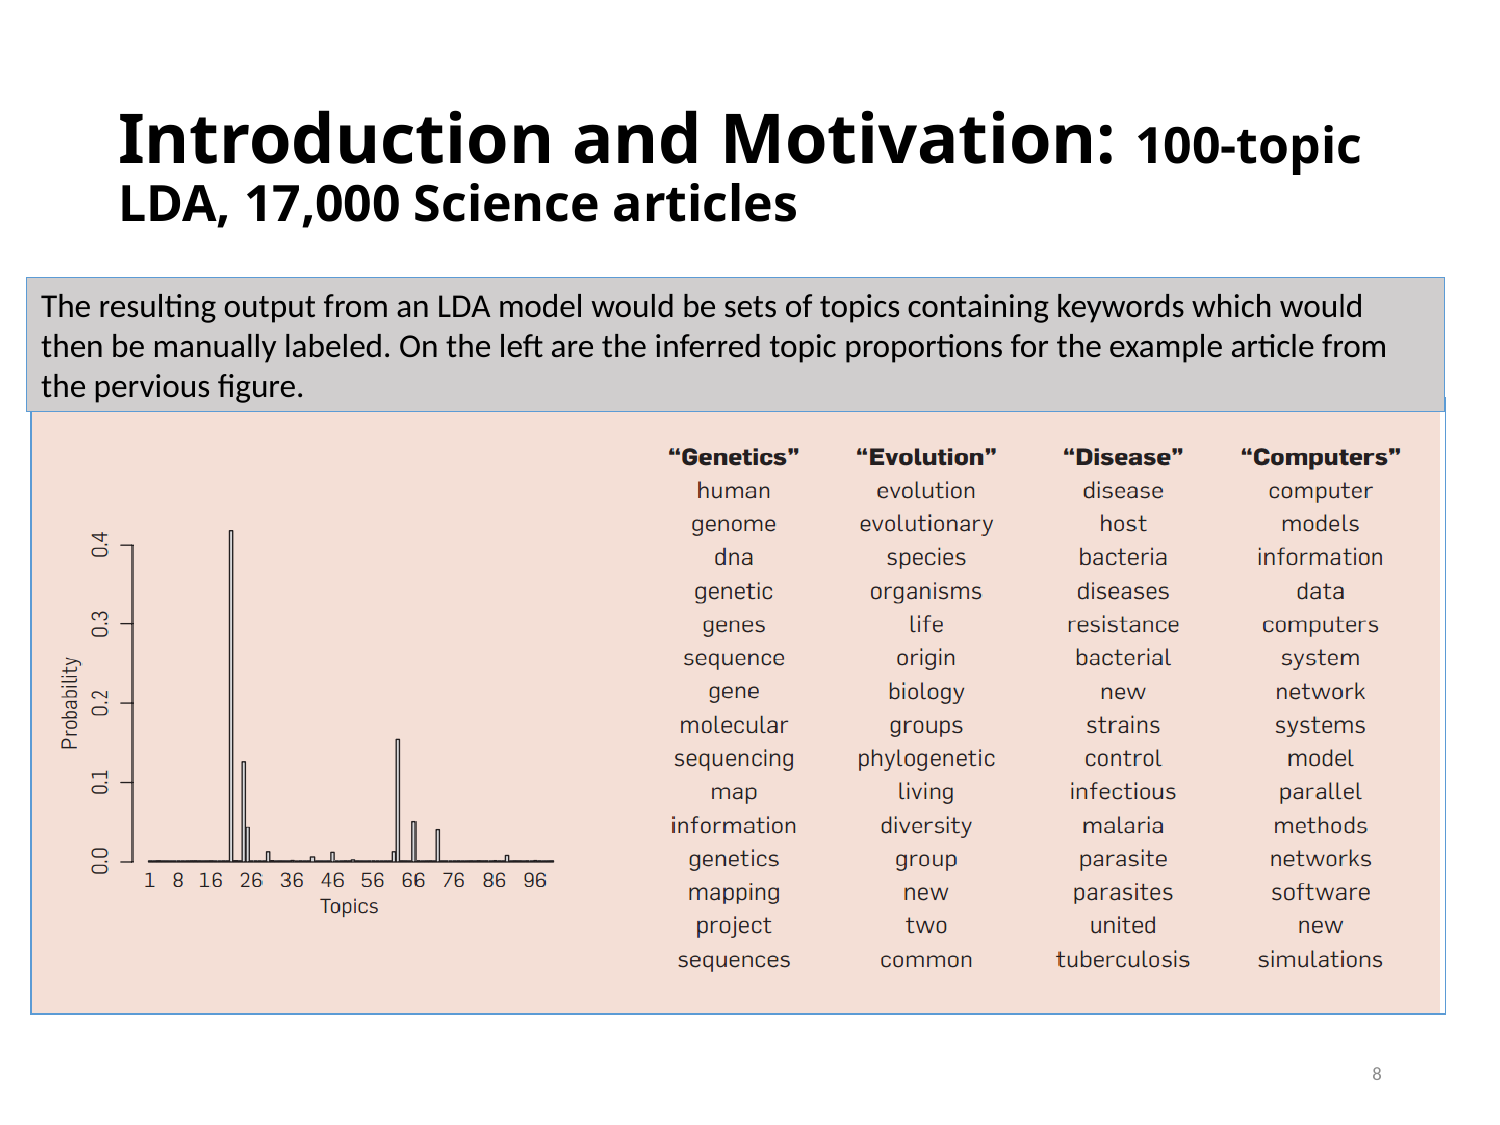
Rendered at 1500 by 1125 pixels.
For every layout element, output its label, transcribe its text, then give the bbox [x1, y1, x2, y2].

slide_number 8 [1059, 1042, 1397, 1103]
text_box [26, 277, 1445, 1014]
title Introduction and Motivation: 100-topic LDA, 17,000 Science articles [103, 59, 1397, 277]
